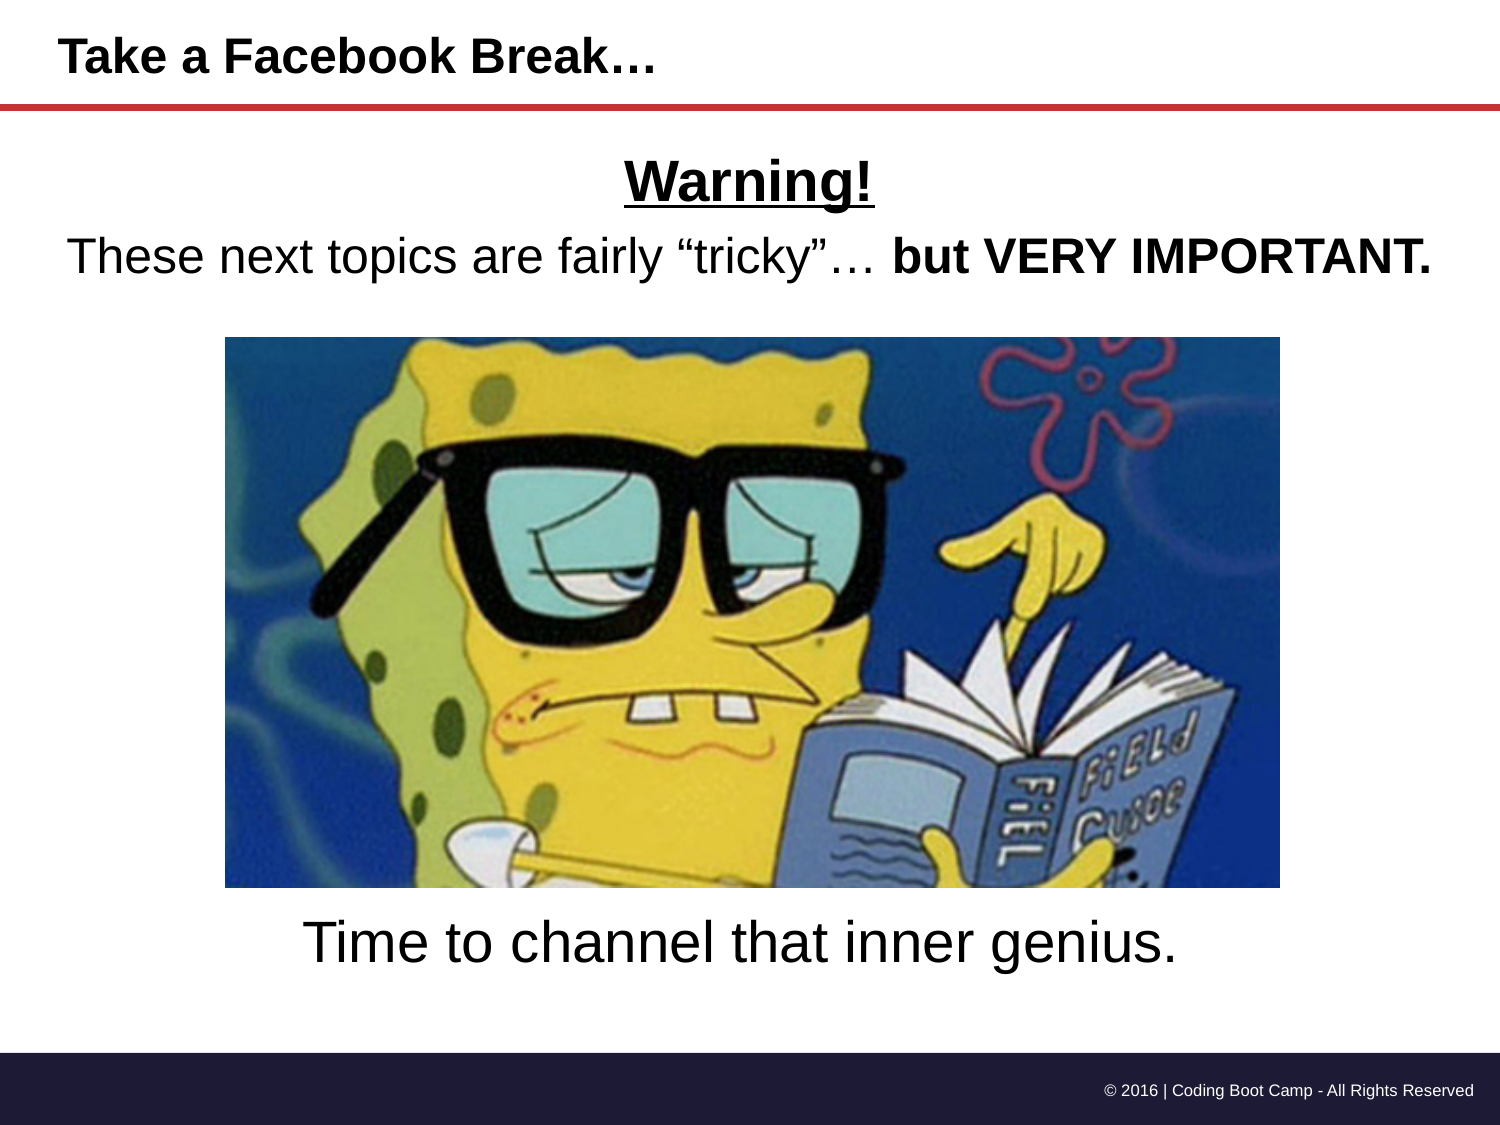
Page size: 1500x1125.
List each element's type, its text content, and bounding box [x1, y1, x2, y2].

picture [224, 337, 1280, 888]
text_box Take a Facebook Break… [50, 16, 913, 91]
text_box Warning! These next topics are fairly “tricky”… but VERY IMPORTANT. Time to channel that inner genius. [0, 128, 1500, 1060]
